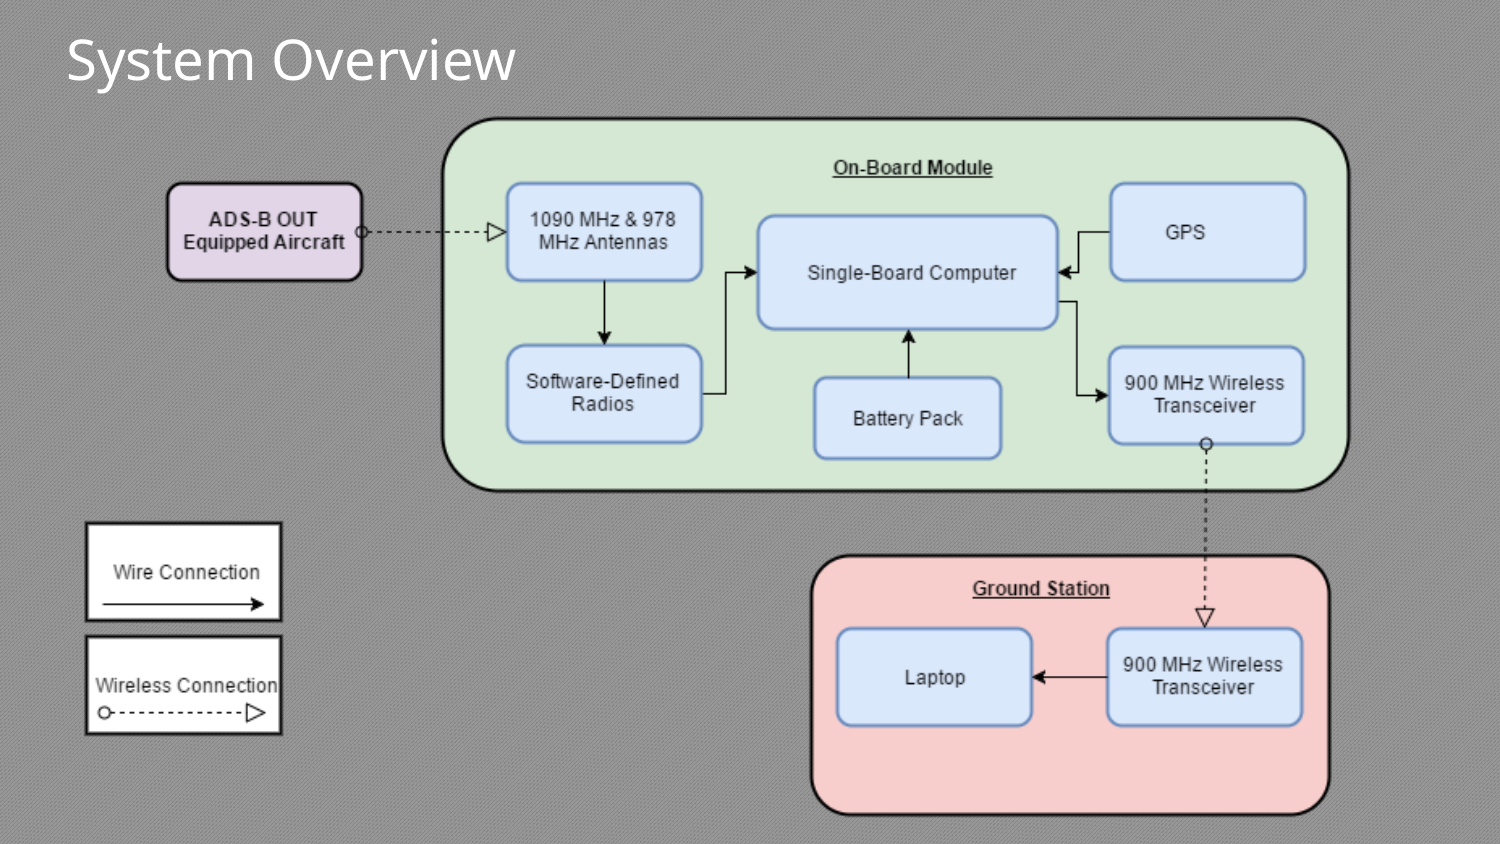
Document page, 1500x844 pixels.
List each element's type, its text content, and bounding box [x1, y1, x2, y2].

picture [70, 102, 1366, 833]
title System Overview [51, 16, 1449, 117]
